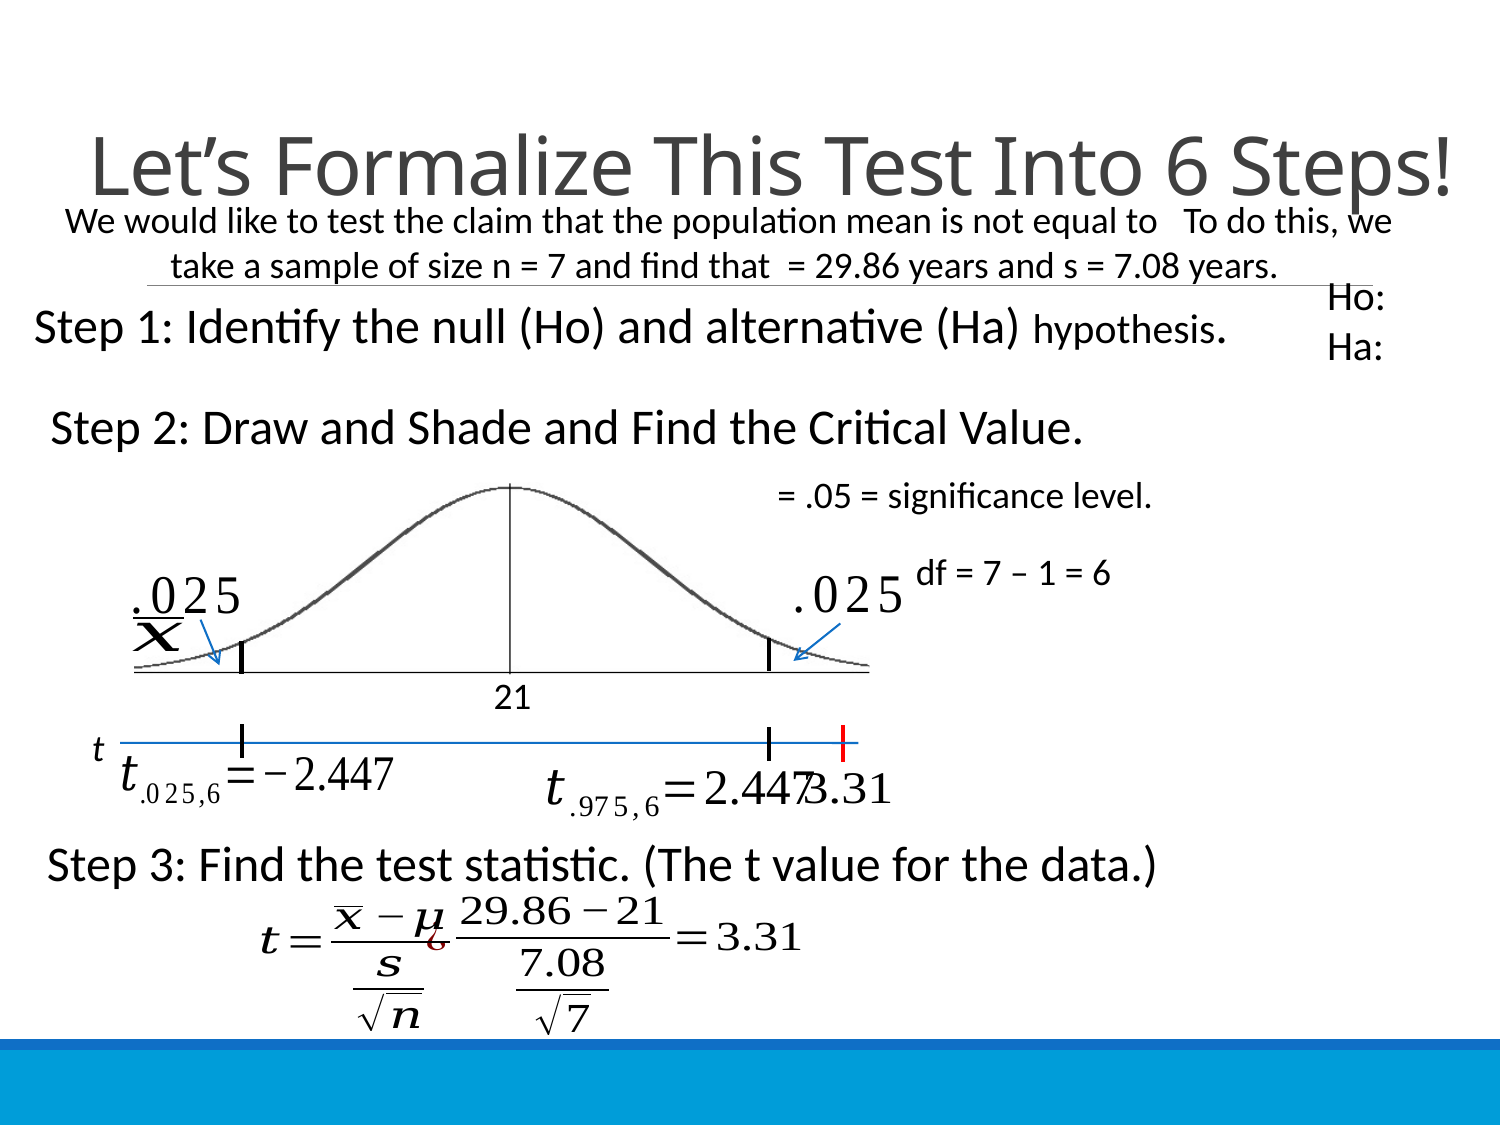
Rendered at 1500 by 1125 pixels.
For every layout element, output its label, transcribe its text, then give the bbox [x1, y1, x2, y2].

text_box 21 [478, 689, 566, 725]
text_box df = 7 – 1 = 6 [901, 540, 1152, 600]
picture [133, 464, 870, 681]
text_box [792, 622, 841, 662]
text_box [200, 619, 220, 666]
text_box Step 1: Identify the null (Ho) and alternative (Ha) hypothesis. [0, 286, 1274, 361]
text_box Step 2: Draw and Shade and Find the Critical Value. [35, 387, 1484, 463]
text_box t [77, 716, 120, 777]
title Let’s Formalize This Test Into 6 Steps! [73, 102, 1480, 220]
text_box Step 3: Find the test statistic. (The t value for the data.) [32, 824, 1480, 899]
